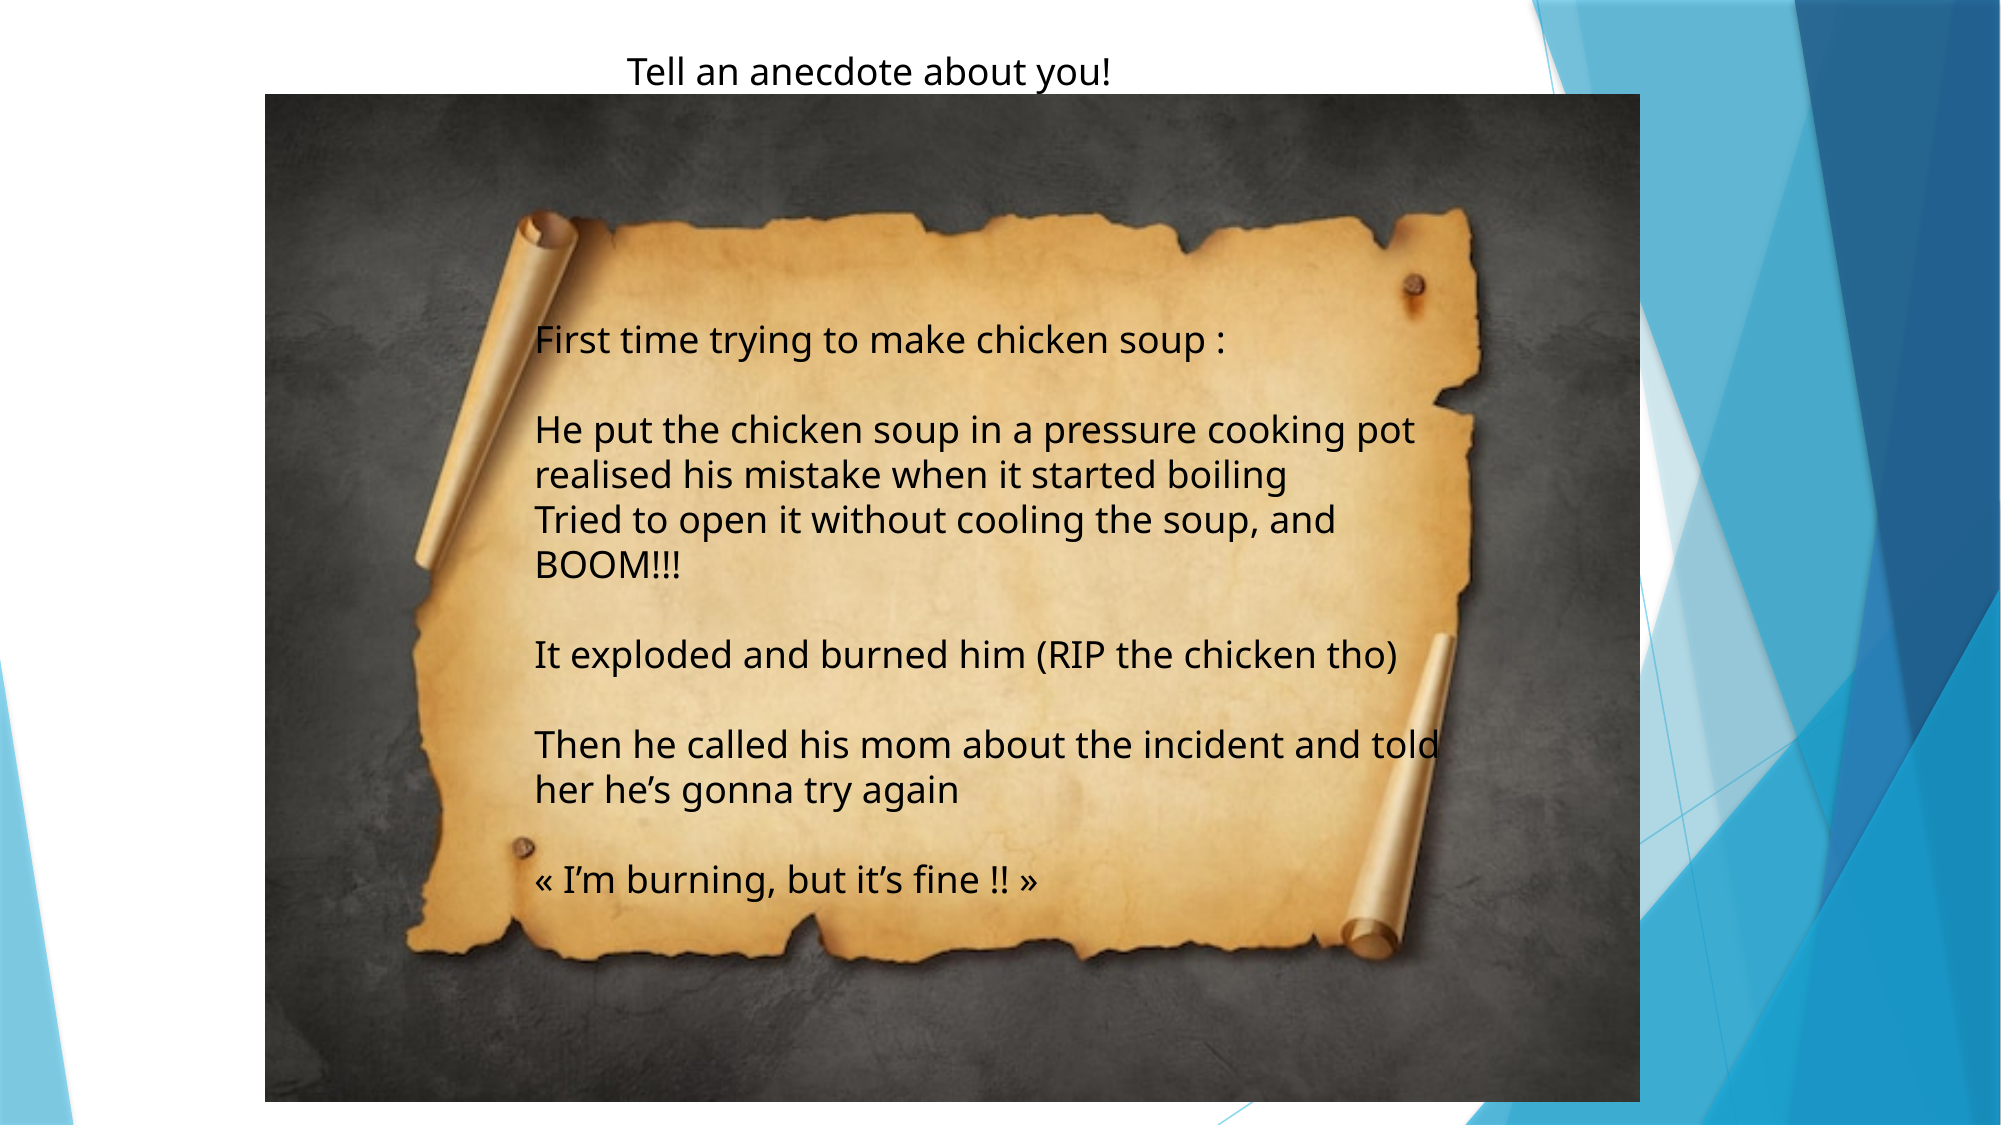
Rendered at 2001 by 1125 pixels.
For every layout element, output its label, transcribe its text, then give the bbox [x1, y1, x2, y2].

text_box Tell an anecdote about you! [597, 41, 1142, 92]
picture [264, 93, 1640, 1102]
